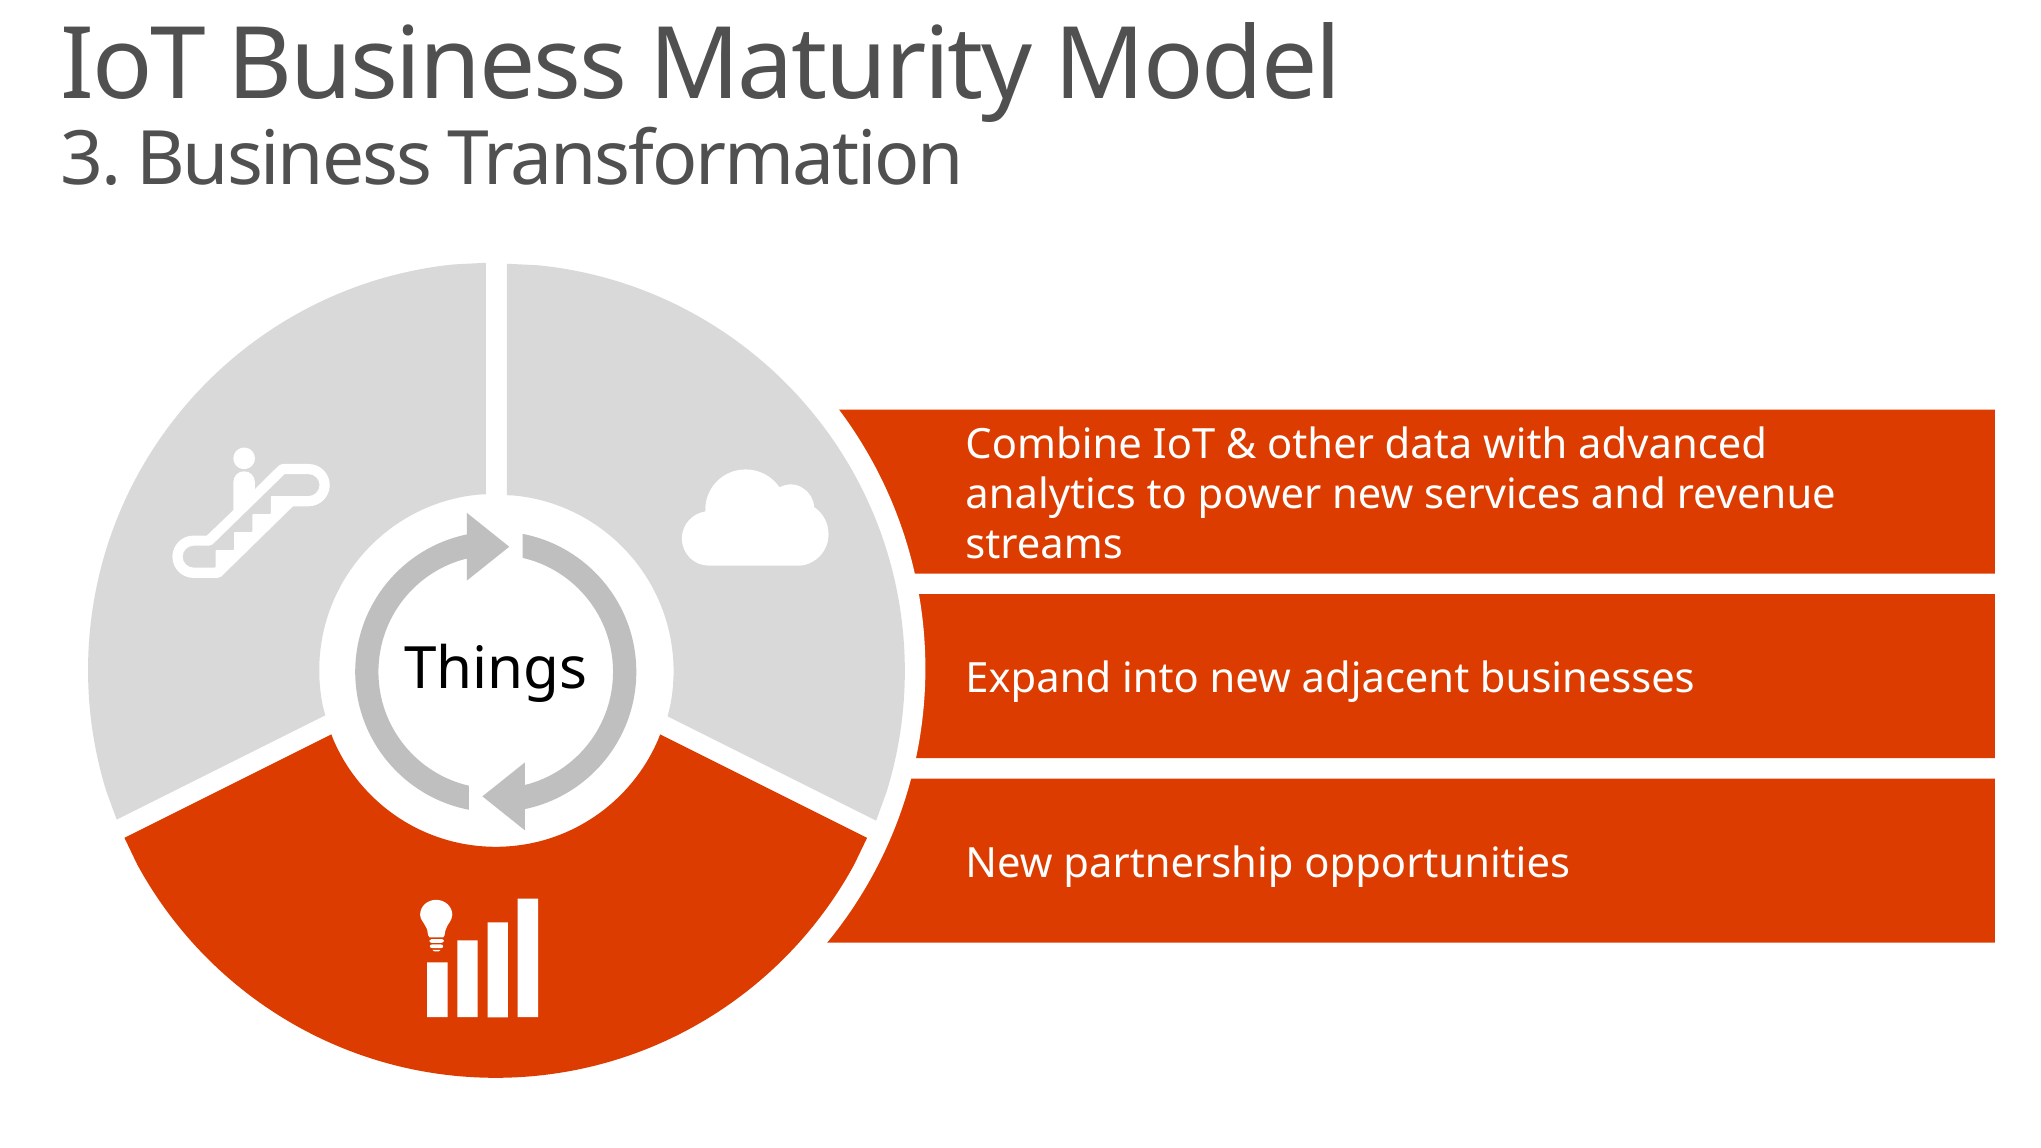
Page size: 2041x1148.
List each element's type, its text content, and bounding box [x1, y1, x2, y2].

text_box Expand into new adjacent businesses [917, 593, 1996, 759]
text_box [681, 469, 829, 566]
text_box [87, 262, 487, 821]
text_box [123, 733, 868, 1079]
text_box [172, 447, 330, 579]
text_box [419, 898, 539, 1018]
text_box New partnership opportunities [829, 778, 1996, 943]
text_box [521, 533, 633, 635]
title IoT Business Maturity Model 3. Business Transformation [44, 87, 1995, 238]
text_box [481, 705, 634, 831]
text_box [506, 262, 906, 822]
text_box Things [321, 635, 670, 705]
text_box [358, 705, 470, 811]
text_box Combine IoT & other data with advanced analytics to power new services and revenue streams [841, 409, 1996, 574]
text_box [359, 512, 510, 635]
text_box [62, 238, 927, 1101]
